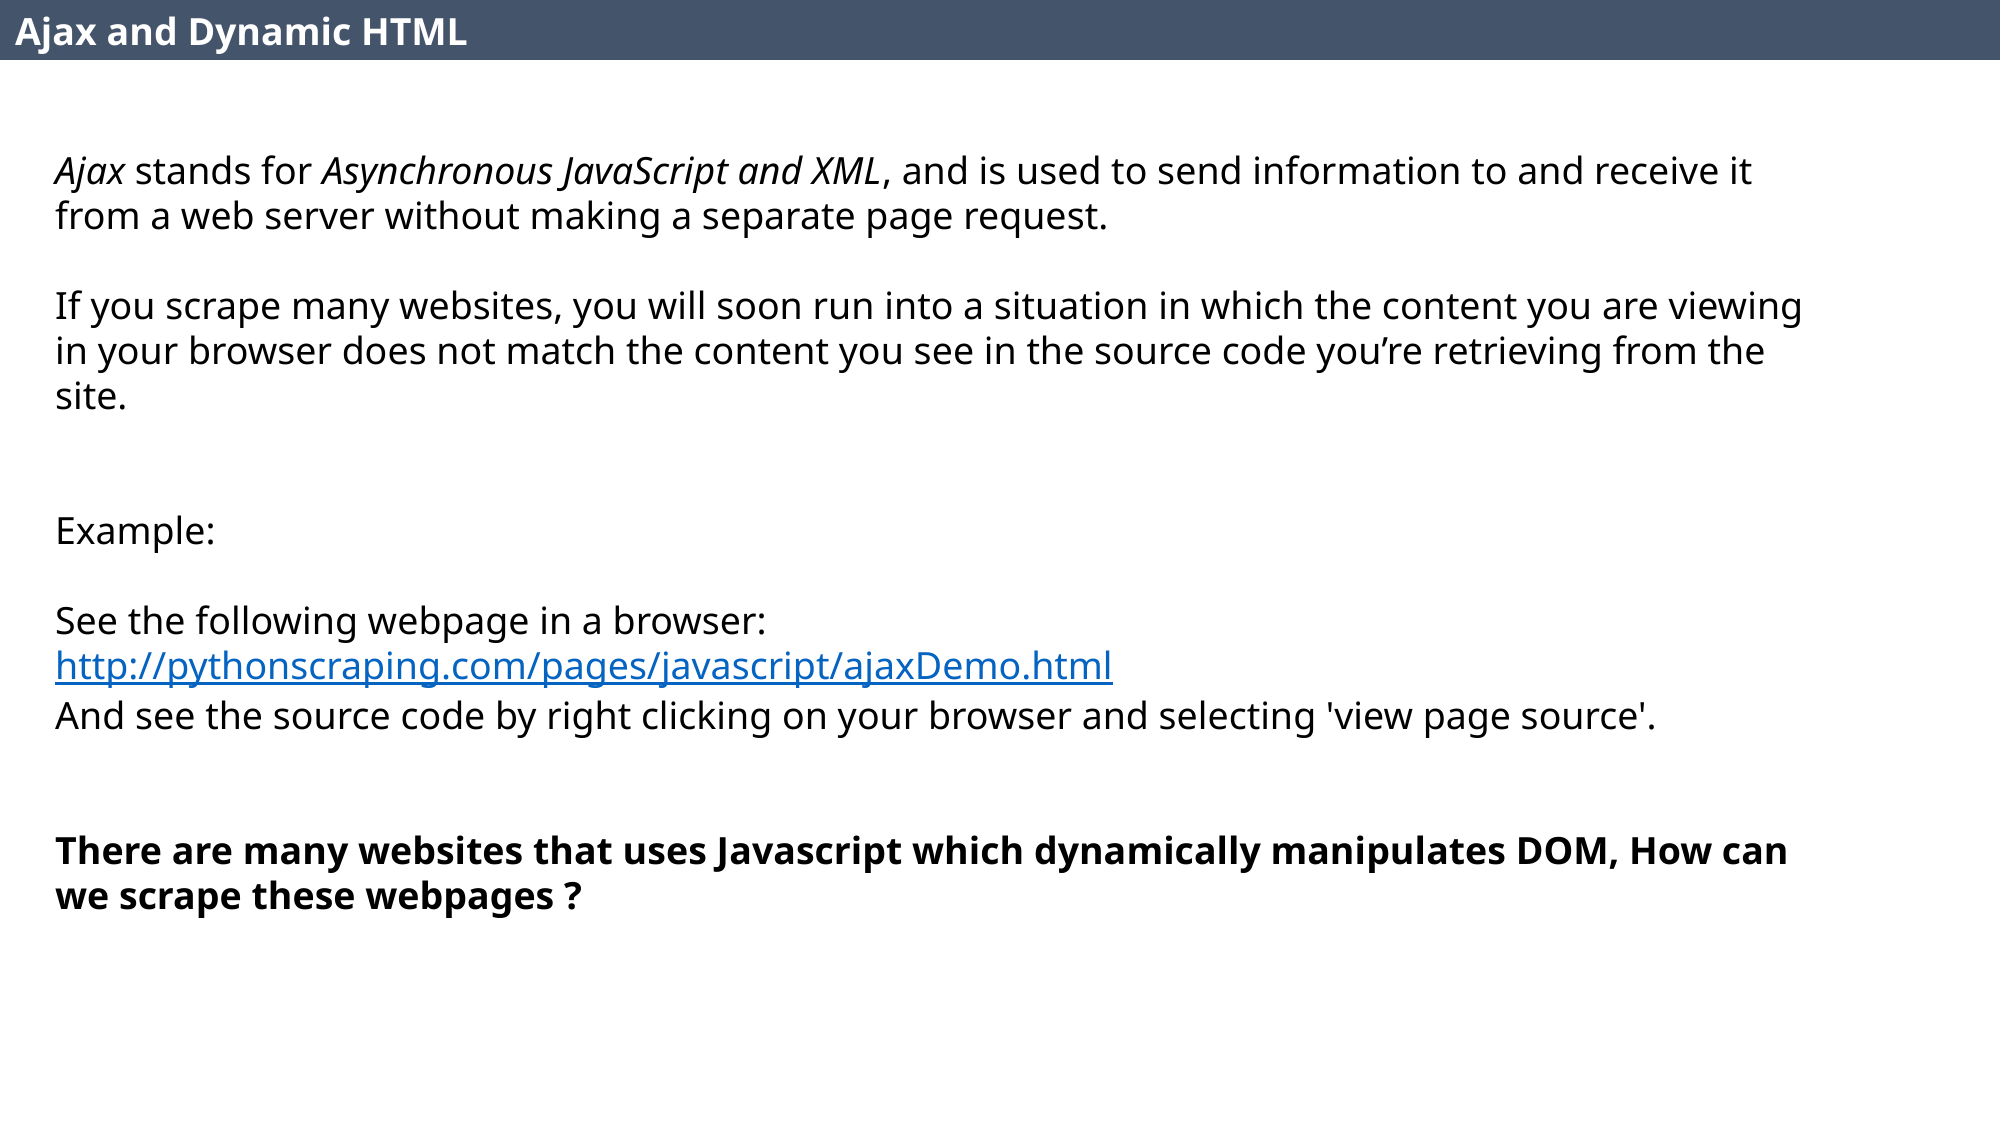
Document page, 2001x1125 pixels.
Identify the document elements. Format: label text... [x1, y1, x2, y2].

text_box Ajax stands for Asynchronous JavaScript and XML, and is used to send information to and receive it from a web server without making a separate page request. If you scrape many websites, you will soon run into a situation in which the content you are viewing in your browser does not match the content you see in the source code you’re retrieving from the site. Example: See the following webpage in a browser: http://pythonscraping.com/pages/javascript/ajaxDemo.html And see the source code by right clicking on your browser and selecting 'view page source'. There are many websites that uses Javascript which dynamically manipulates DOM, How can we scrape these webpages ? [40, 139, 1834, 1016]
text_box Ajax and Dynamic HTML [0, 0, 2000, 60]
